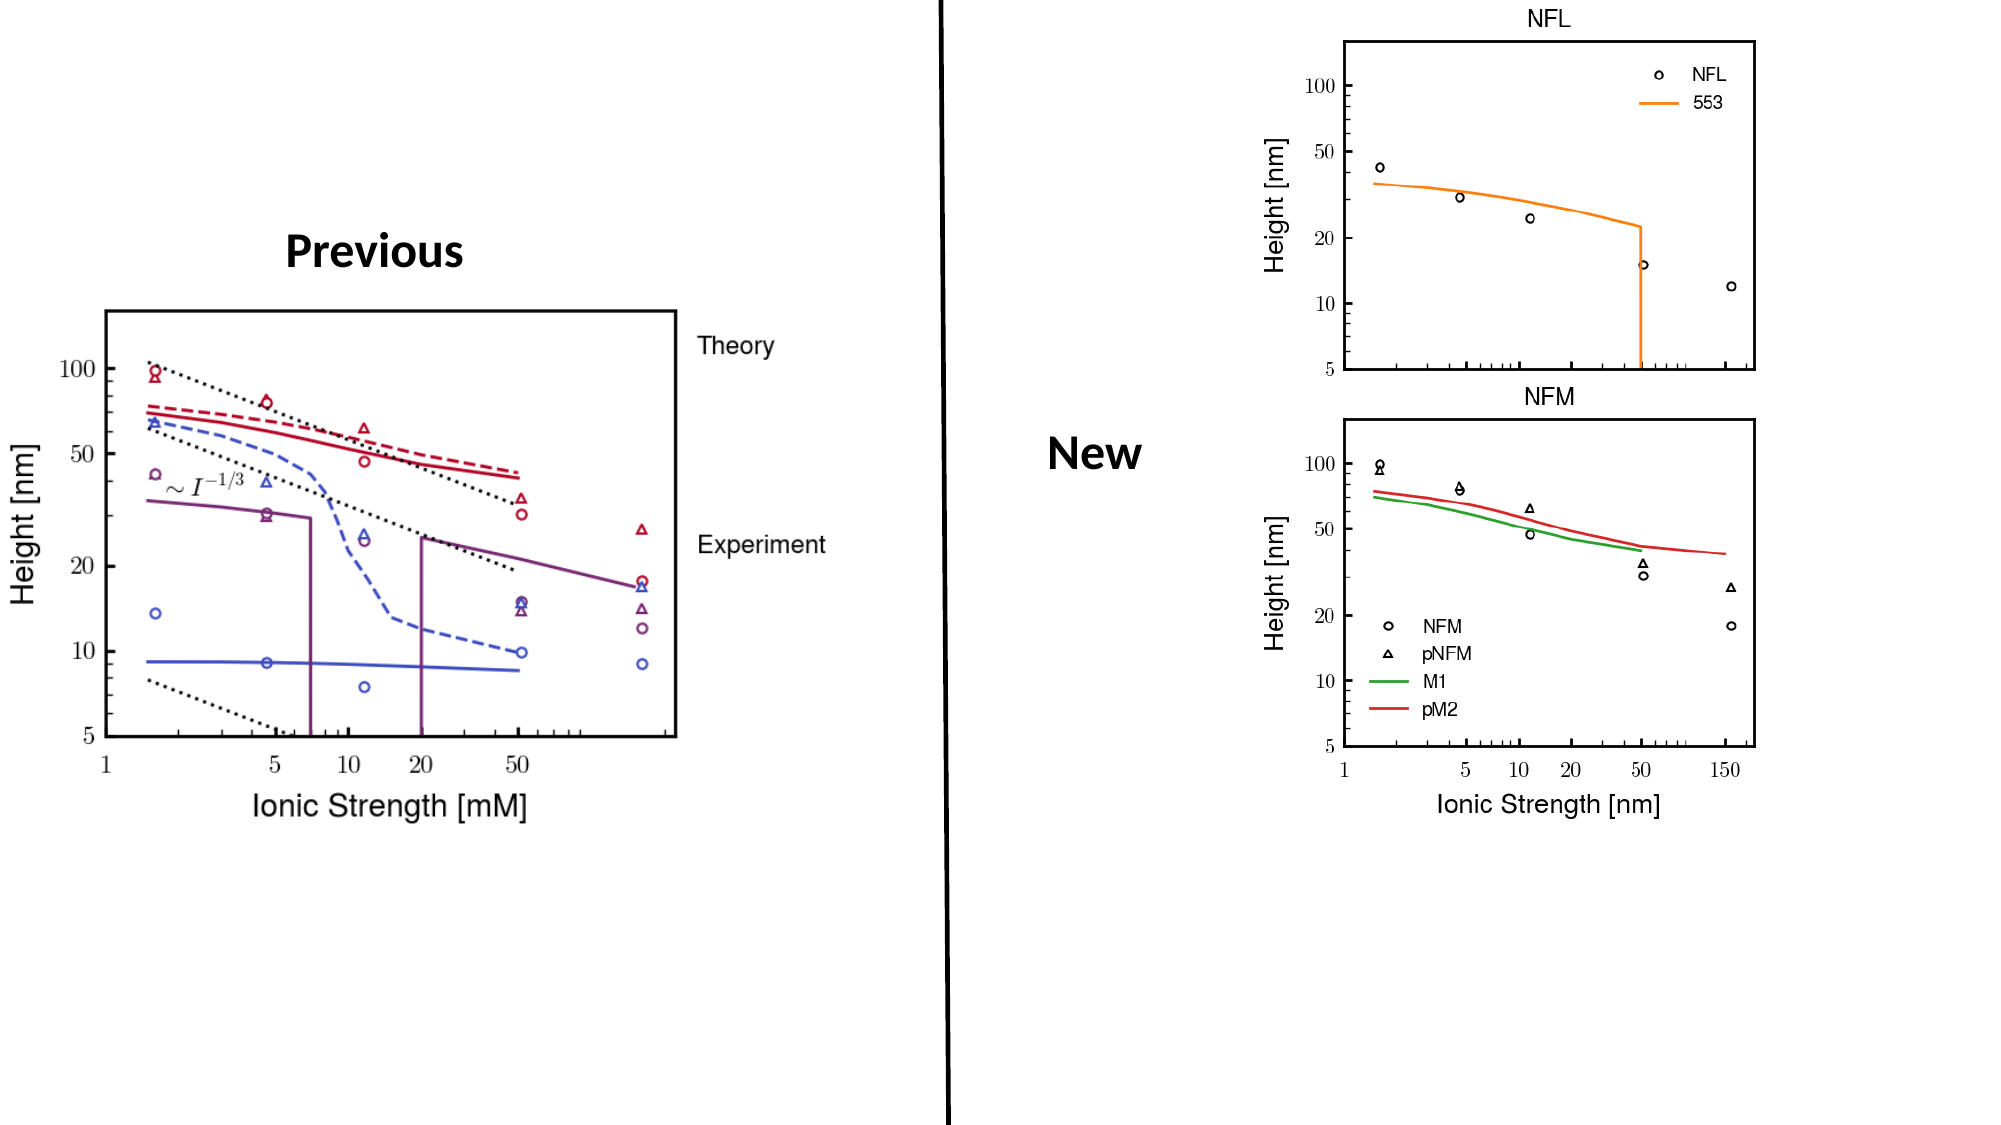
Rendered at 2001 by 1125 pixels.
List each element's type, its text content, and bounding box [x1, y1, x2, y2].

text_box New [949, 412, 1249, 487]
picture [0, 299, 837, 835]
text_box Previous [135, 210, 615, 285]
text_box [940, 0, 949, 1125]
picture [1255, 0, 1762, 828]
